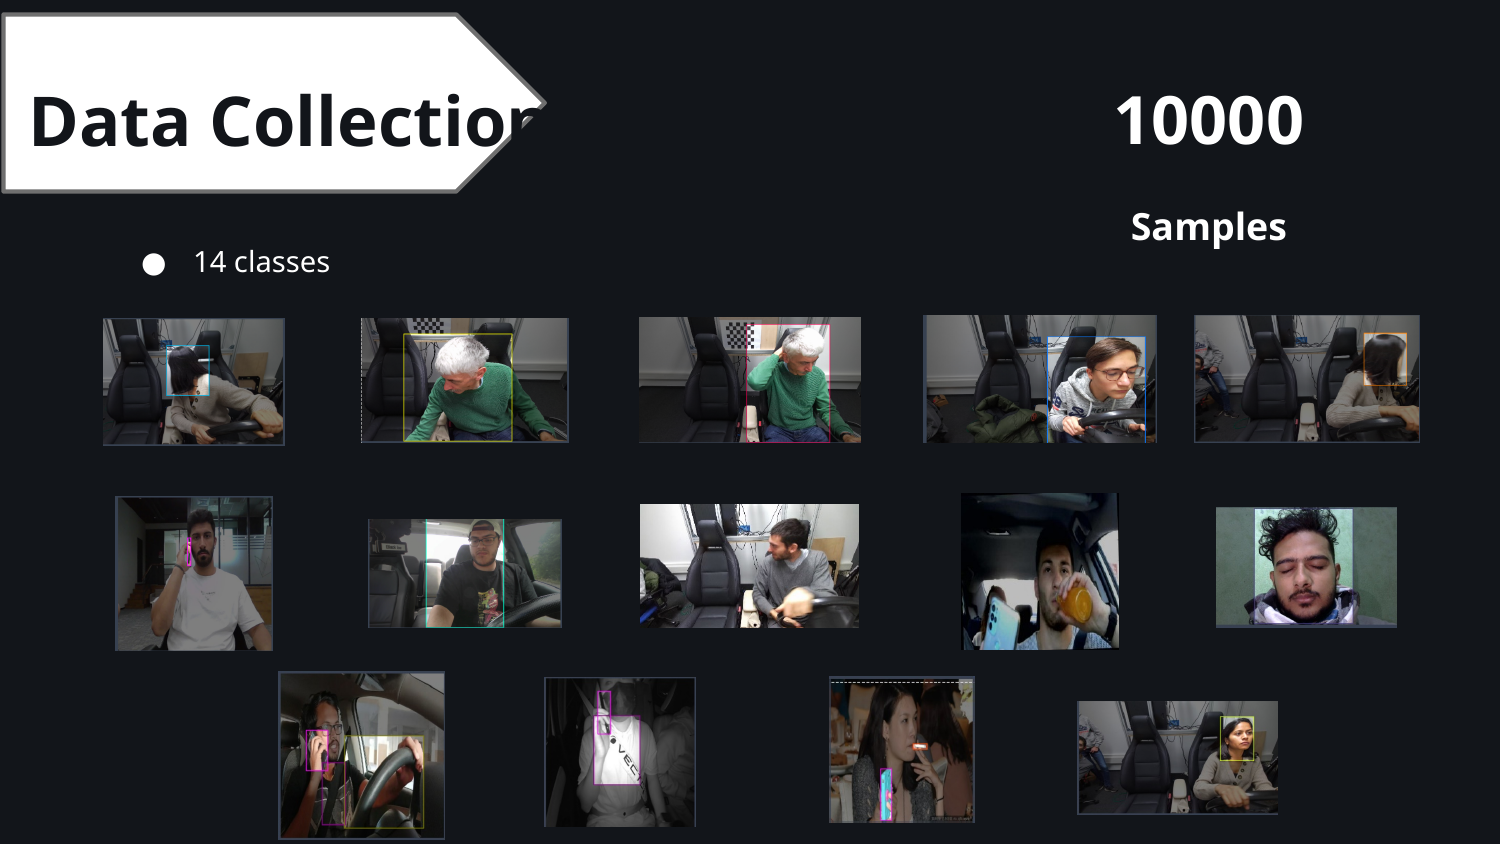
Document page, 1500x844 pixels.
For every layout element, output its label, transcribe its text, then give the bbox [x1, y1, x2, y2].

picture [961, 493, 1119, 651]
picture [1216, 507, 1398, 628]
picture [102, 317, 285, 446]
picture [829, 676, 975, 823]
picture [544, 677, 697, 827]
text_box 10000 Samples [1084, 55, 1334, 270]
picture [368, 519, 562, 628]
picture [278, 671, 446, 840]
picture [1077, 701, 1278, 816]
title Data Collection [13, 21, 785, 185]
picture [361, 318, 569, 443]
picture [922, 314, 1157, 443]
list 14 classes [103, 228, 1397, 764]
picture [1194, 314, 1420, 443]
picture [638, 317, 861, 443]
picture [115, 496, 273, 651]
text_box [1, 12, 466, 194]
picture [640, 504, 860, 628]
